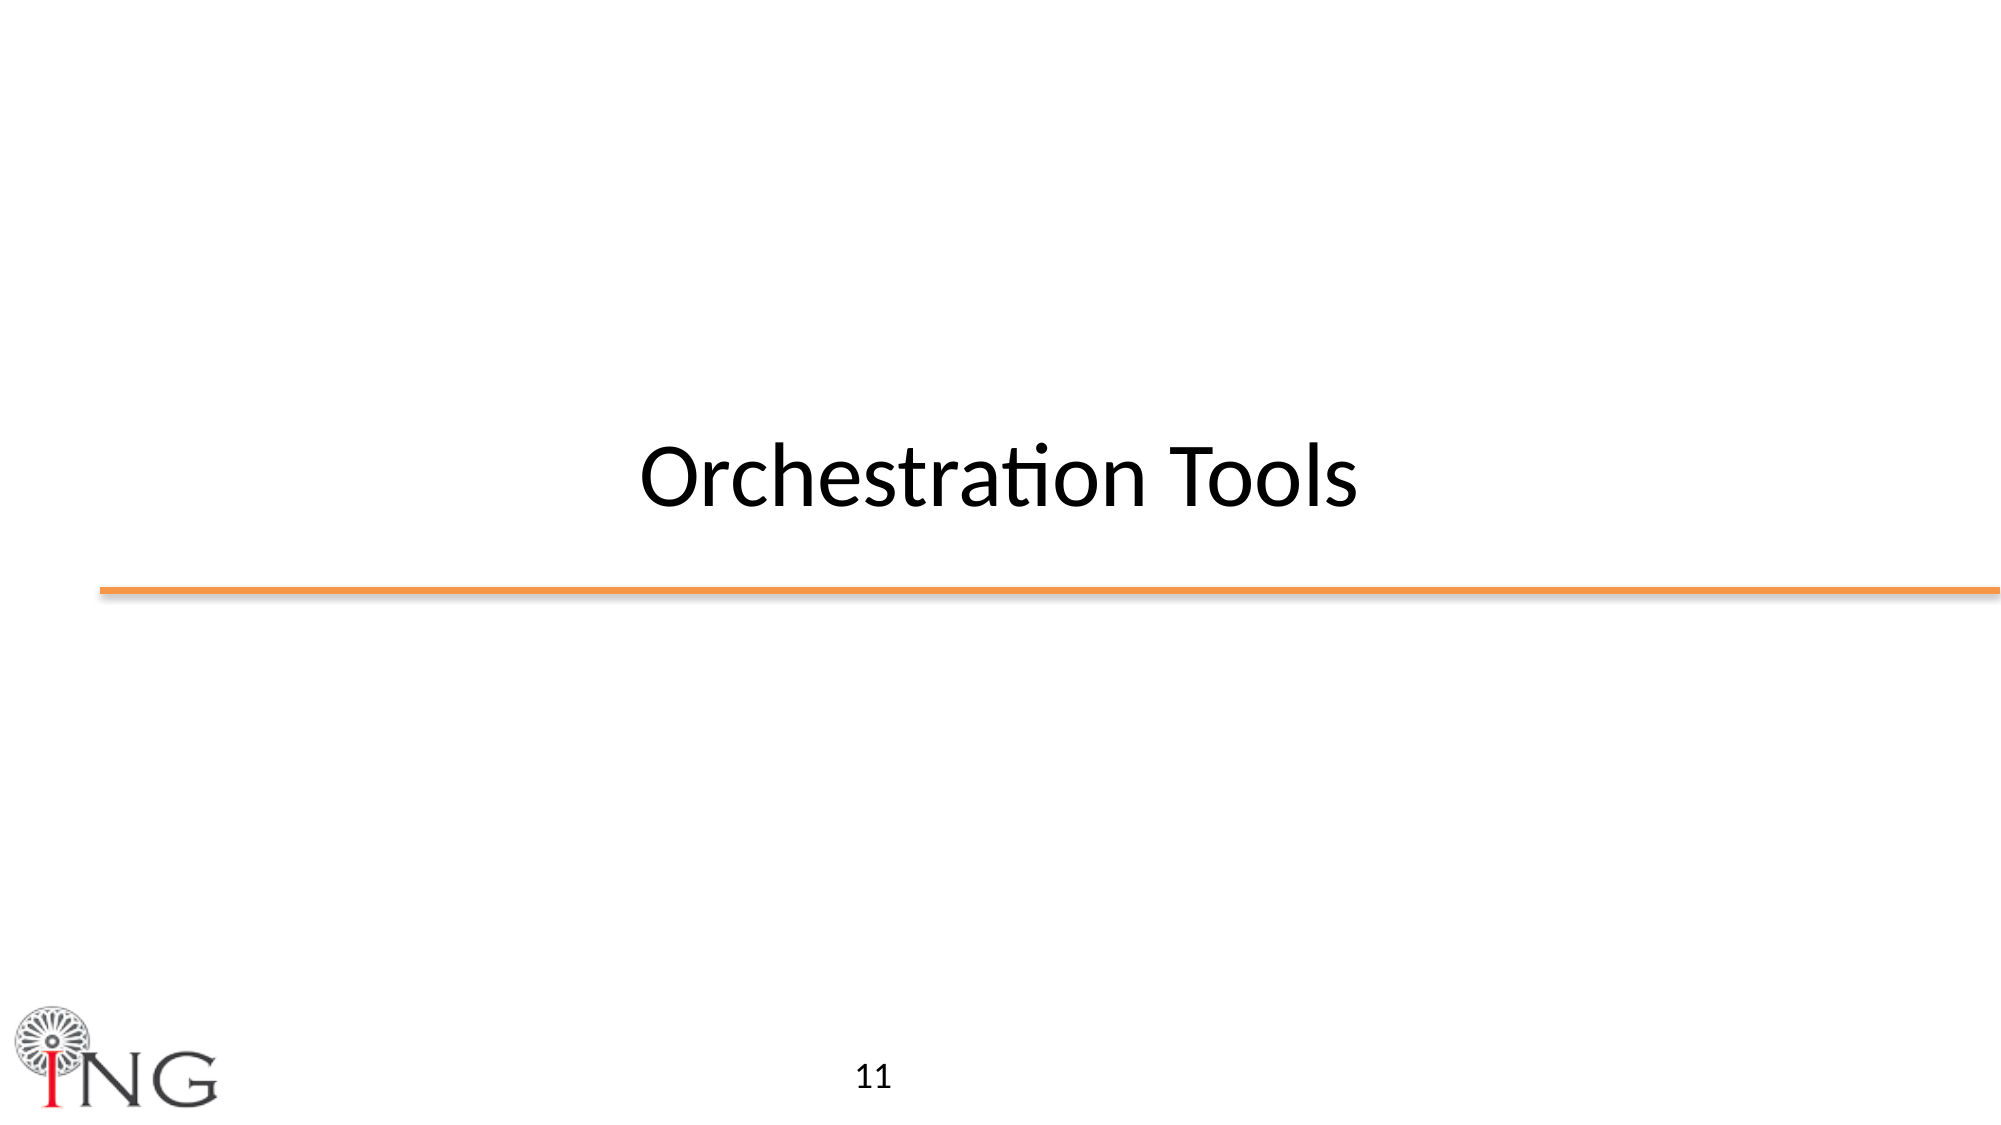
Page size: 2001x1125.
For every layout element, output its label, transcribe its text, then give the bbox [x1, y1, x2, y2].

title Orchestration Tools [150, 349, 1850, 591]
slide_number ‹#› [839, 1043, 1900, 1104]
picture [0, 987, 244, 1125]
